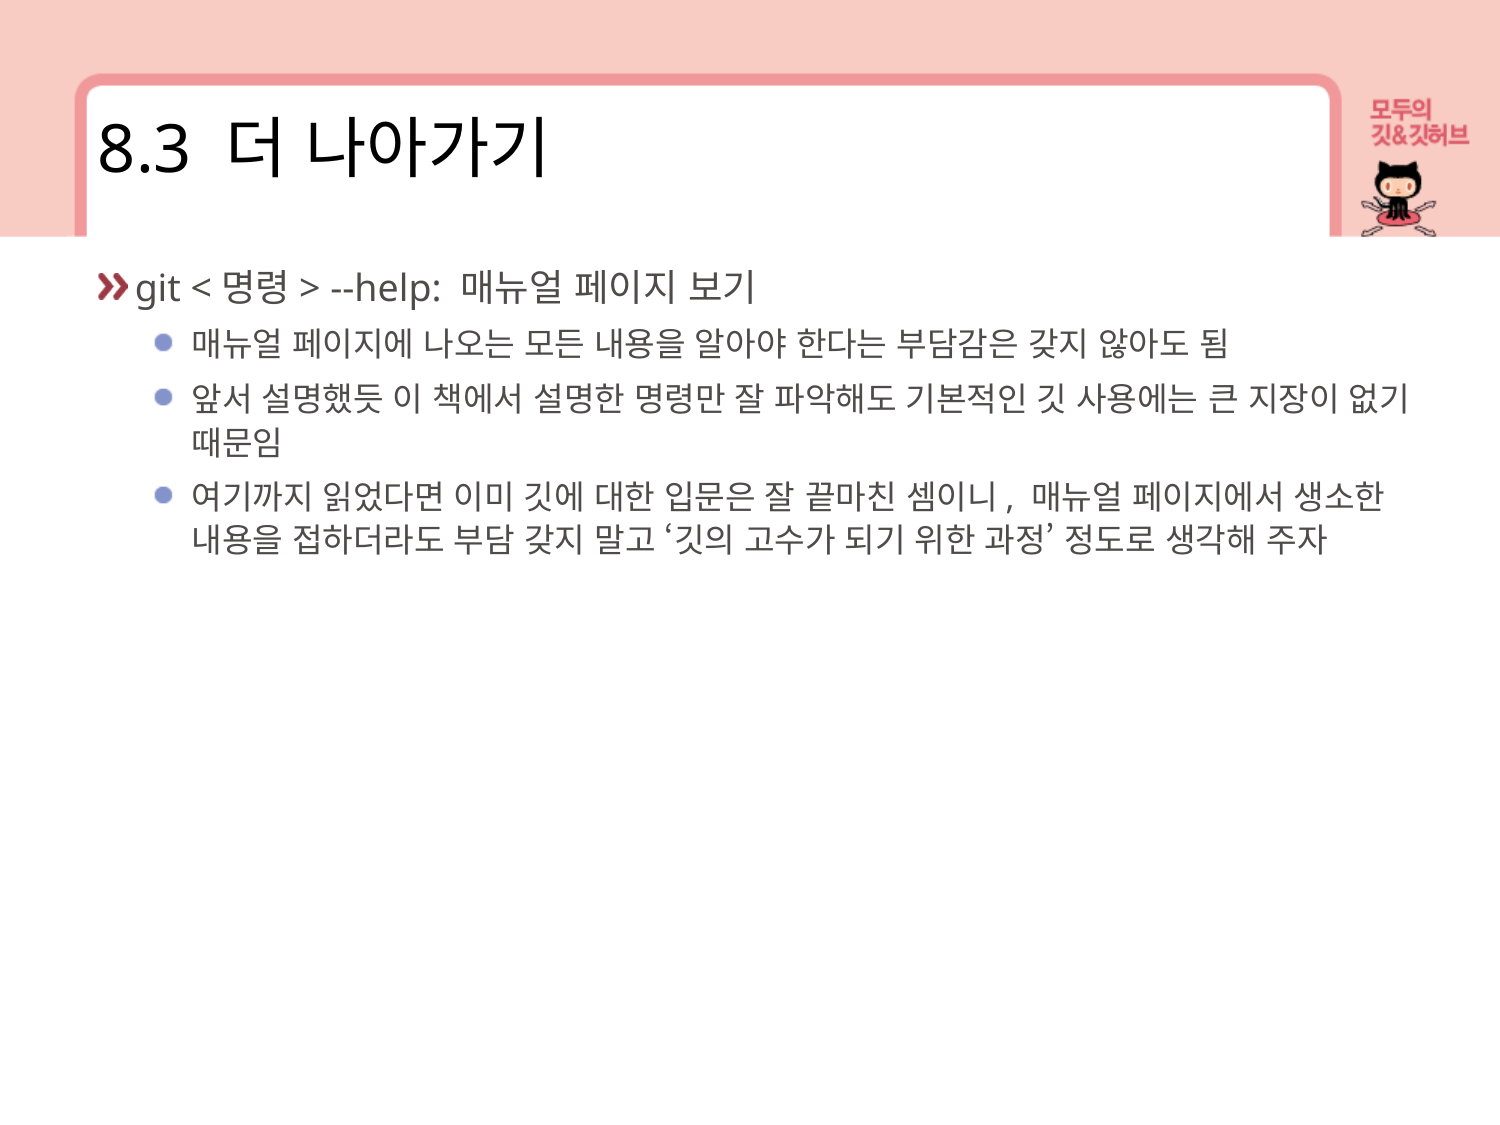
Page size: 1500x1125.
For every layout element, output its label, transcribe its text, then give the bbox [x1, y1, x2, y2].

text_box 8.3 더 나아가기 [82, 61, 1413, 193]
text_box git <명령> --help: 매뉴얼 페이지 보기 매뉴얼 페이지에 나오는 모든 내용을 알아야 한다는 부담감은 갖지 않아도 됨 앞서 설명했듯 이 책에서 설명한 명령만 잘 파악해도 기본적인 깃 사용에는 큰 지장이 없기 때문임 여기까지 읽었다면 이미 깃에 대한 입문은 잘 끝마친 셈이니, 매뉴얼 페이지에서 생소한 내용을 접하더라도 부담 갖지 말고 ‘깃의 고수가 되기 위한 과정’ 정도로 생각해 주자 [82, 252, 1439, 1067]
picture [0, 0, 1500, 1125]
